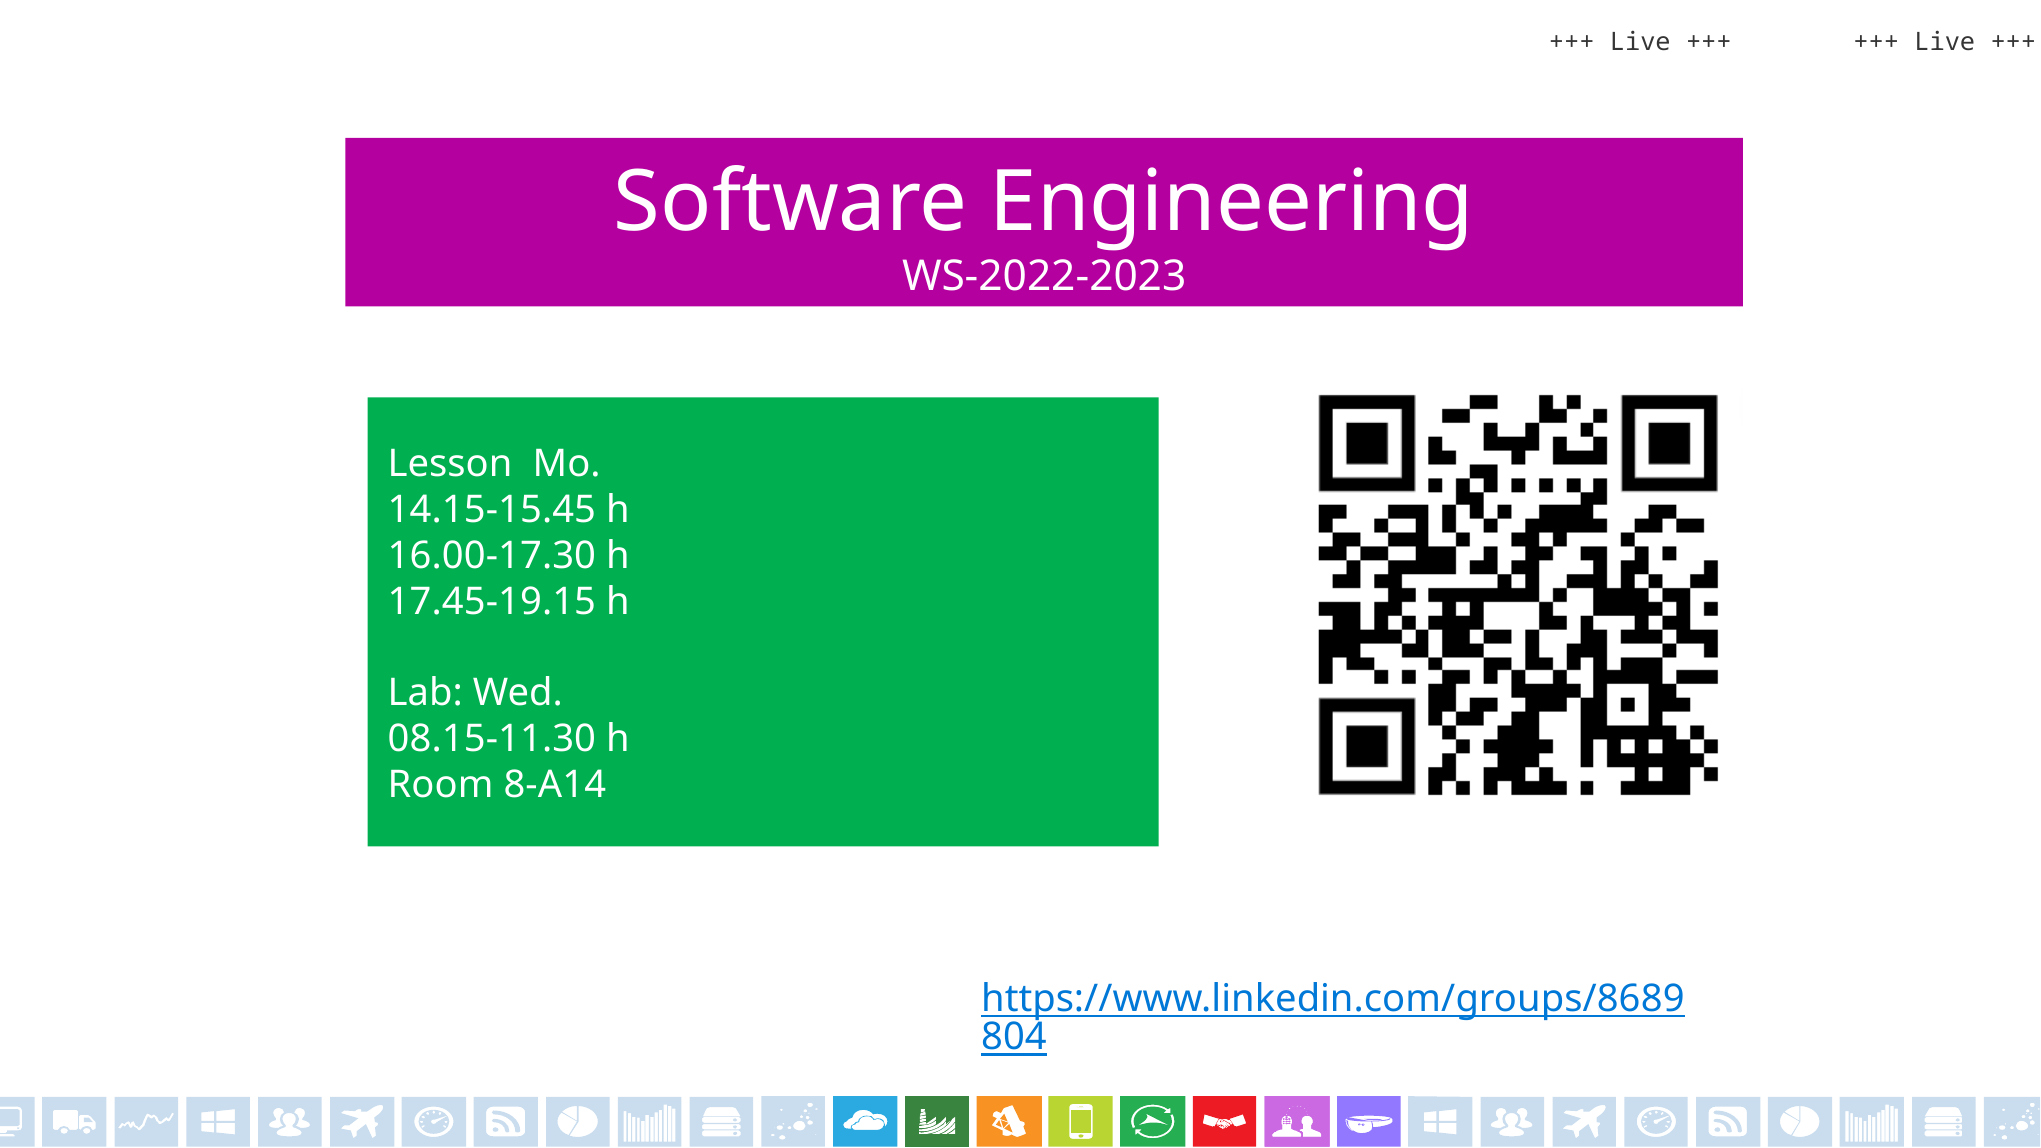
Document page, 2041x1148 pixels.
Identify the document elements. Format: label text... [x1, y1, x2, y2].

text_box +++ Live +++ +++ Live +++ +++ Live +++ [1541, 17, 2041, 64]
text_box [367, 396, 1159, 847]
picture [1301, 380, 1744, 809]
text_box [345, 135, 1744, 309]
text_box https://www.linkedin.com/groups/8689804 [973, 965, 1703, 1034]
